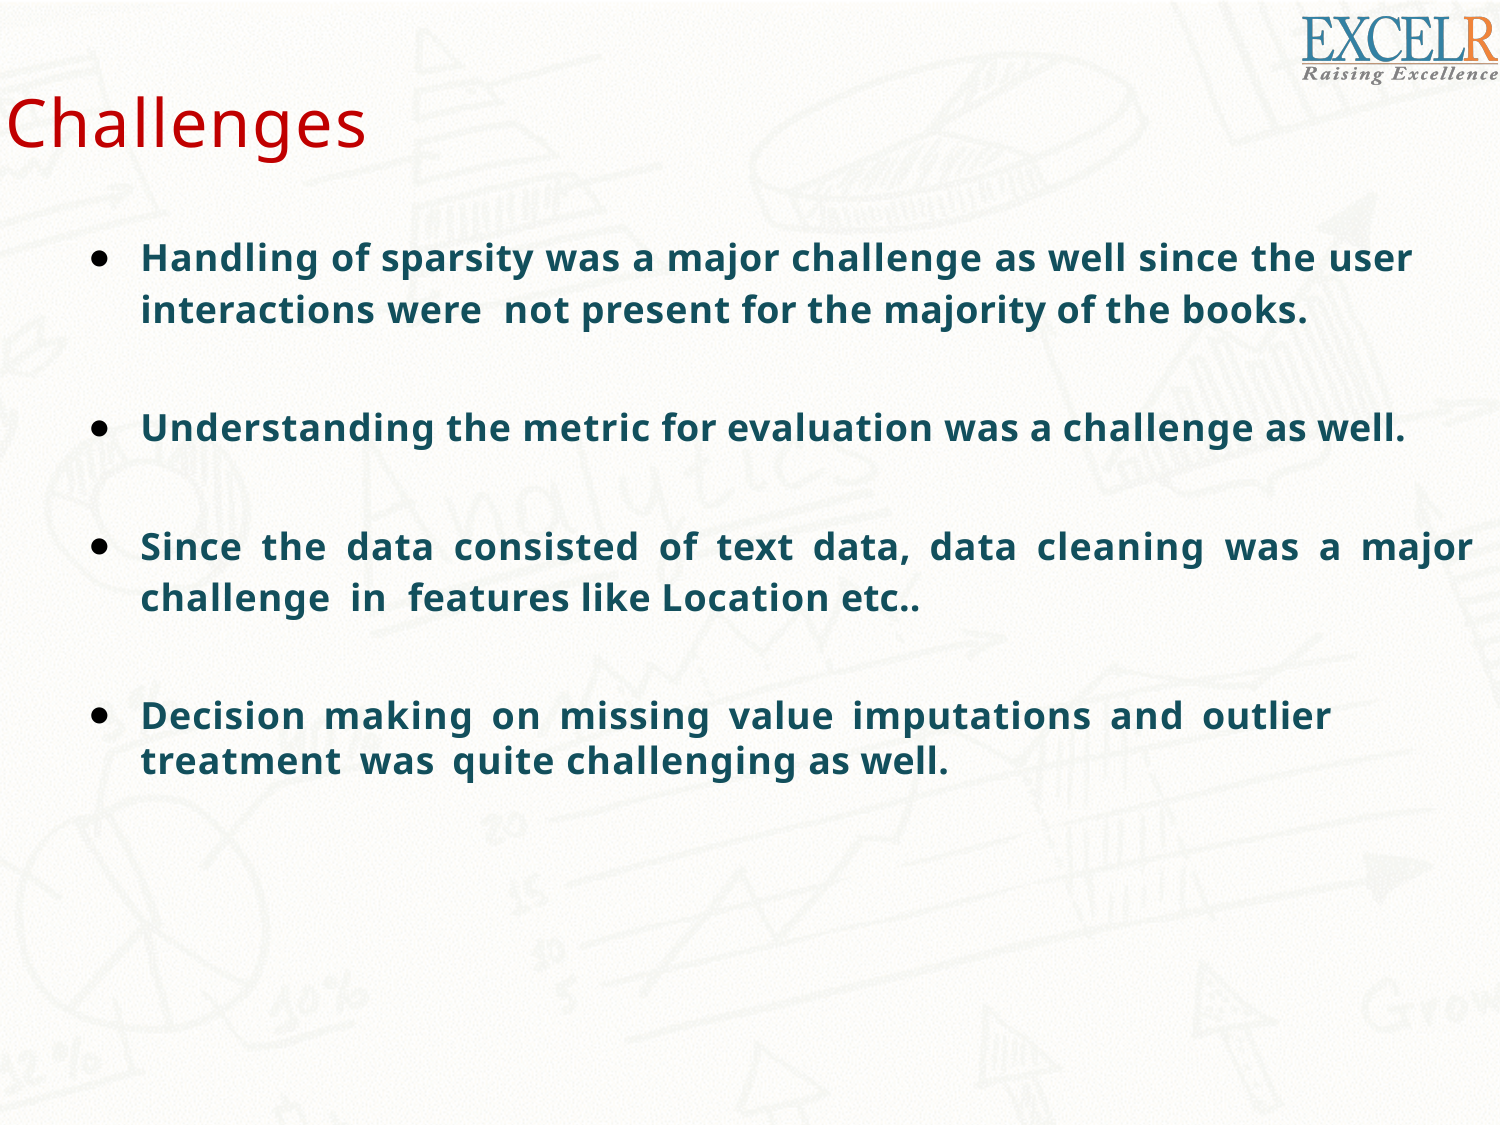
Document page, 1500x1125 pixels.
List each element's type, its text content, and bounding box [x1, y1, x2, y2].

text_box Challenges [3, 79, 550, 161]
text_box Handling of sparsity was a major challenge as well since the user interactions were not present for the majority of the books. Understanding the metric for evaluation was a challenge as well. Since the data consisted of text data, data cleaning was a major challenge in features like Location etc.. Decision making on missing value imputations and outlier treatment was quite challenging as well. [86, 225, 1500, 782]
picture [0, 0, 1500, 1125]
